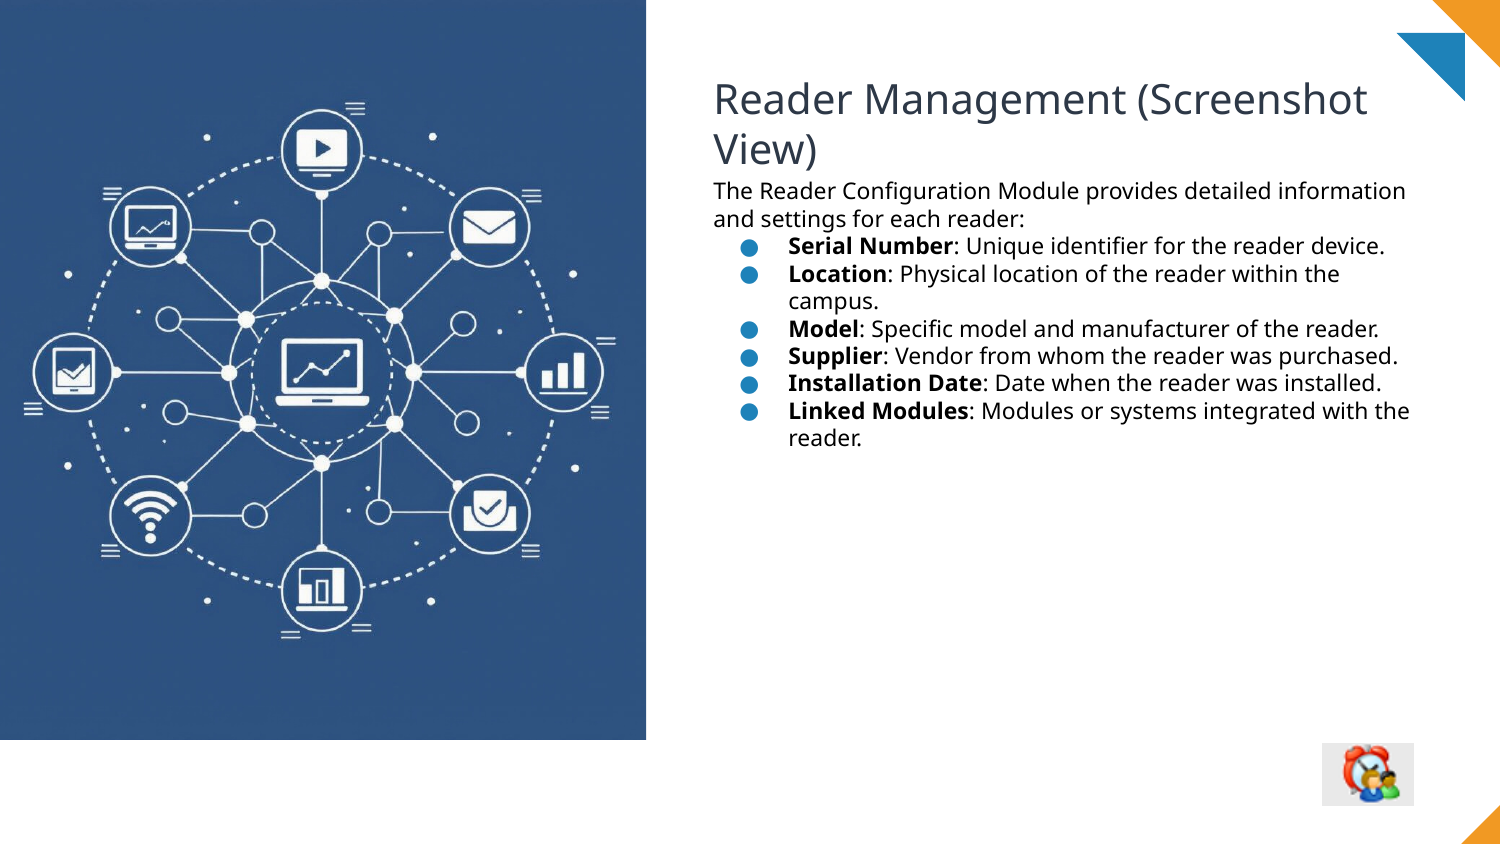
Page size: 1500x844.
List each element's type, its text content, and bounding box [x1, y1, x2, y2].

picture [0, 0, 647, 740]
picture [1322, 742, 1414, 806]
title Reader Management (Screenshot View) [713, 72, 1435, 156]
list The Reader Configuration Module provides detailed information and settings for each reader: Serial Number: Unique identifier for the reader device. Location: Physical location of the reader within the campus. Model: Specific model and manufacturer of the reader. Supplier: Vendor from whom the reader was purchased. Installation Date: Date when the reader was installed. Linked Modules: Modules or systems integrated with the reader. [713, 176, 1435, 715]
